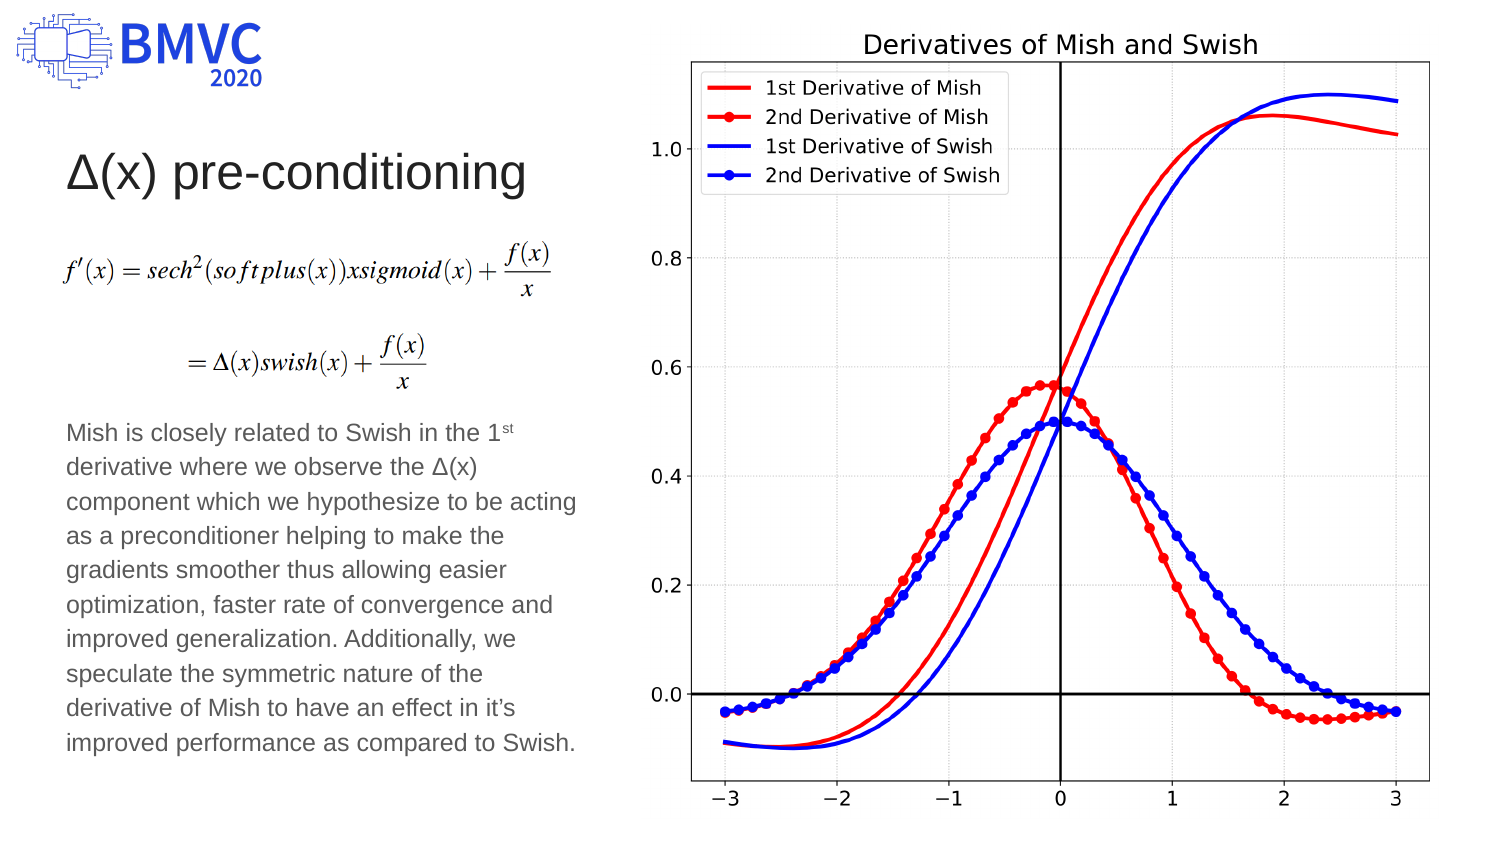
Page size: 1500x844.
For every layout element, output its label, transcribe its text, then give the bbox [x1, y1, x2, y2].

picture [13, 11, 270, 92]
list Mish is closely related to Swish in the 1st derivative where we observe the Δ(x) component which we hypothesize to be acting as a preconditioner helping to make the gradients smoother thus allowing easier optimization, faster rate of convergence and improved generalization. Additionally, we speculate the symmetric nature of the derivative of Mish to have an effect in it’s improved performance as compared to Swish. [51, 396, 599, 756]
title Δ(x) pre-conditioning [51, 91, 556, 216]
picture [640, 24, 1439, 819]
picture [50, 227, 569, 396]
